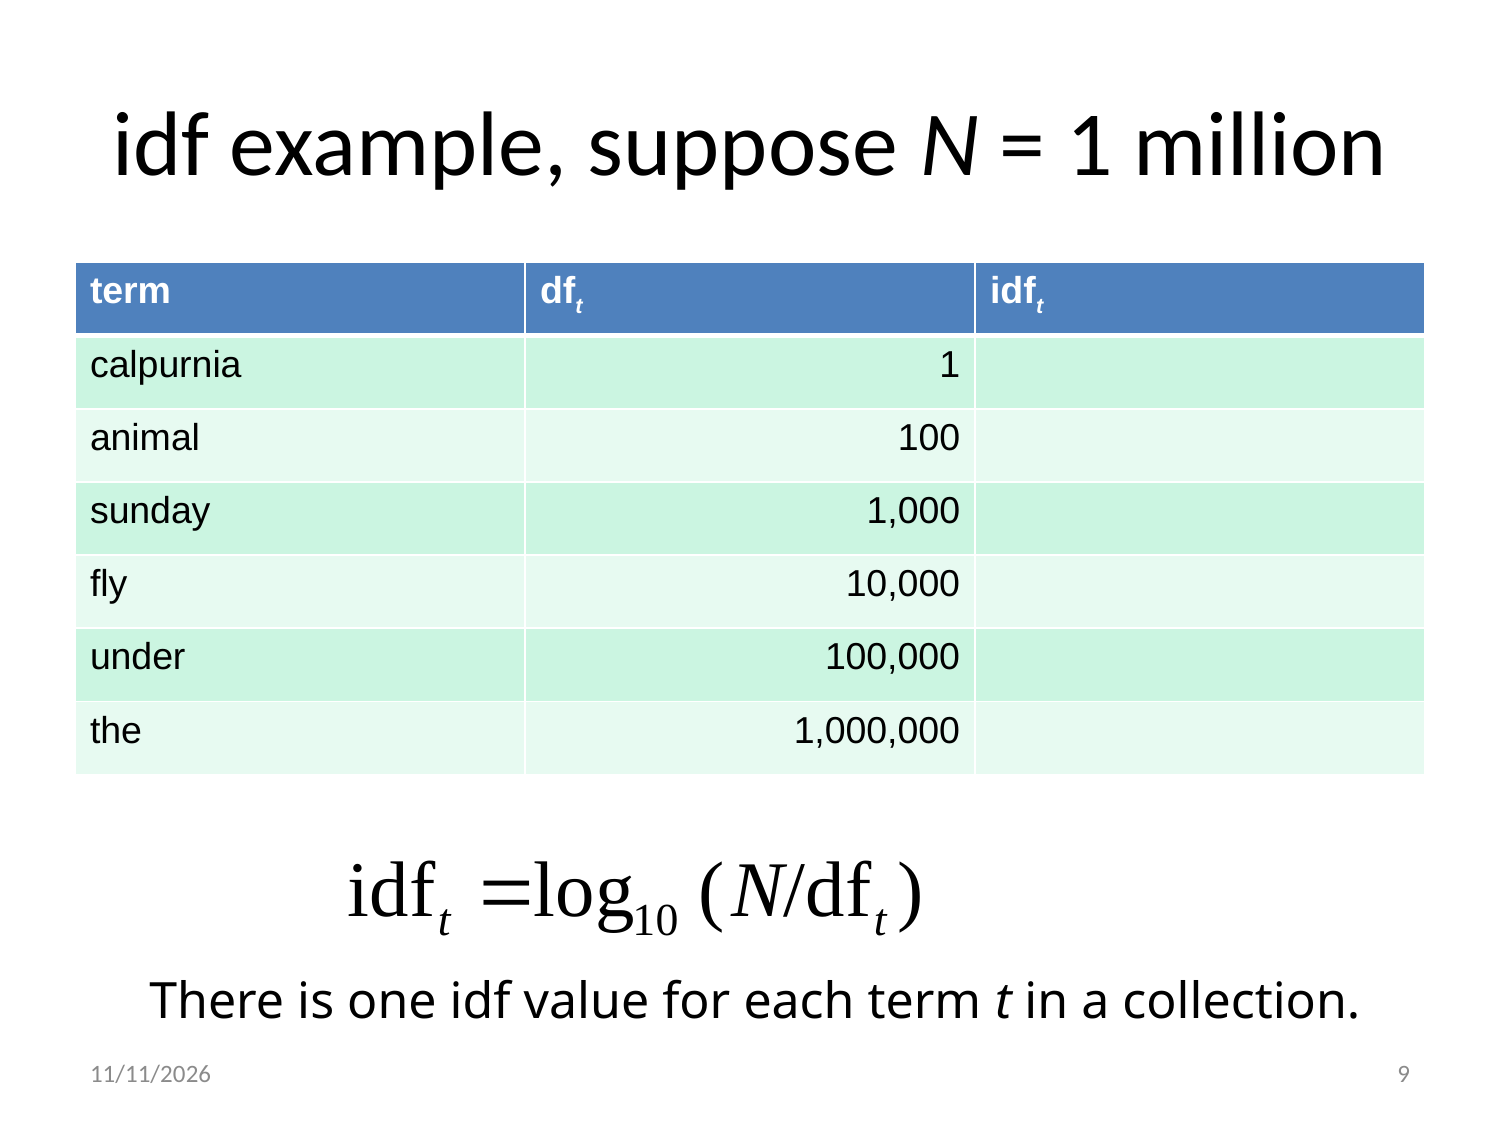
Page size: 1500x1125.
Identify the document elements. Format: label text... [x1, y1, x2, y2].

table_header dft [526, 263, 974, 333]
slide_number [75, 1042, 425, 1103]
table_cell 10,000 [526, 556, 974, 627]
table_cell fly [76, 556, 524, 627]
table_cell [976, 629, 1424, 701]
text_box There is one idf value for each term t in a collection. [134, 961, 1376, 1037]
table_cell 100,000 [526, 629, 974, 701]
table_cell the [76, 702, 524, 774]
table_cell 1 [526, 338, 974, 408]
table_header term [76, 263, 524, 333]
table_cell [976, 702, 1424, 774]
table_cell [976, 338, 1424, 408]
table_cell sunday [76, 483, 524, 554]
table_cell calpurnia [76, 338, 524, 408]
table_cell 100 [526, 410, 974, 481]
table_cell [976, 410, 1424, 481]
table_cell 1,000 [526, 483, 974, 554]
slide_number 9 [1074, 1042, 1425, 1103]
title idf example, suppose N = 1 million [75, 45, 1425, 233]
table_cell animal [76, 410, 524, 481]
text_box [337, 837, 935, 956]
table_cell 1,000,000 [526, 702, 974, 774]
table_header idft [976, 263, 1424, 333]
table_cell [976, 483, 1424, 554]
table_cell [976, 556, 1424, 627]
table_cell under [76, 629, 524, 701]
